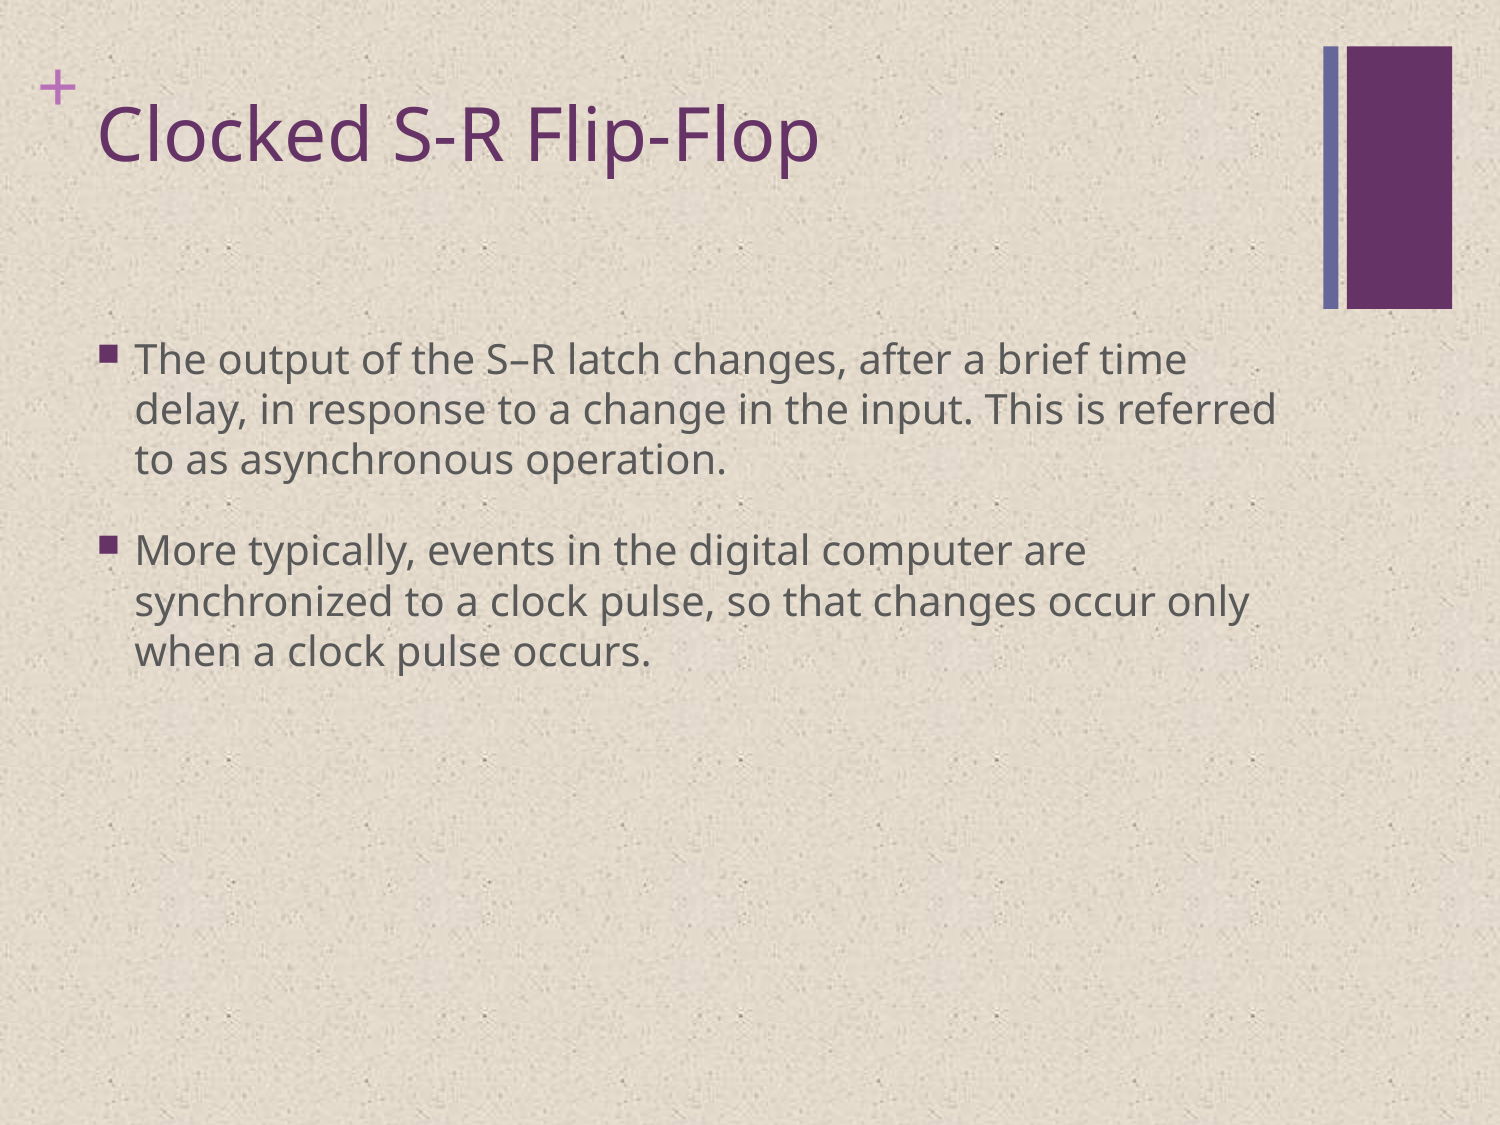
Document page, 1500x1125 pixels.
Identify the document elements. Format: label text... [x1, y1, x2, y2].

list The output of the S–R latch changes, after a brief time delay, in response to a change in the input. This is referred to as asynchronous operation. More typically, events in the digital computer are synchronized to a clock pulse, so that changes occur only when a clock pulse occurs. [81, 324, 1322, 1005]
title Clocked S-R Flip-Flop [81, 79, 1322, 263]
picture [0, 0, 1500, 1125]
